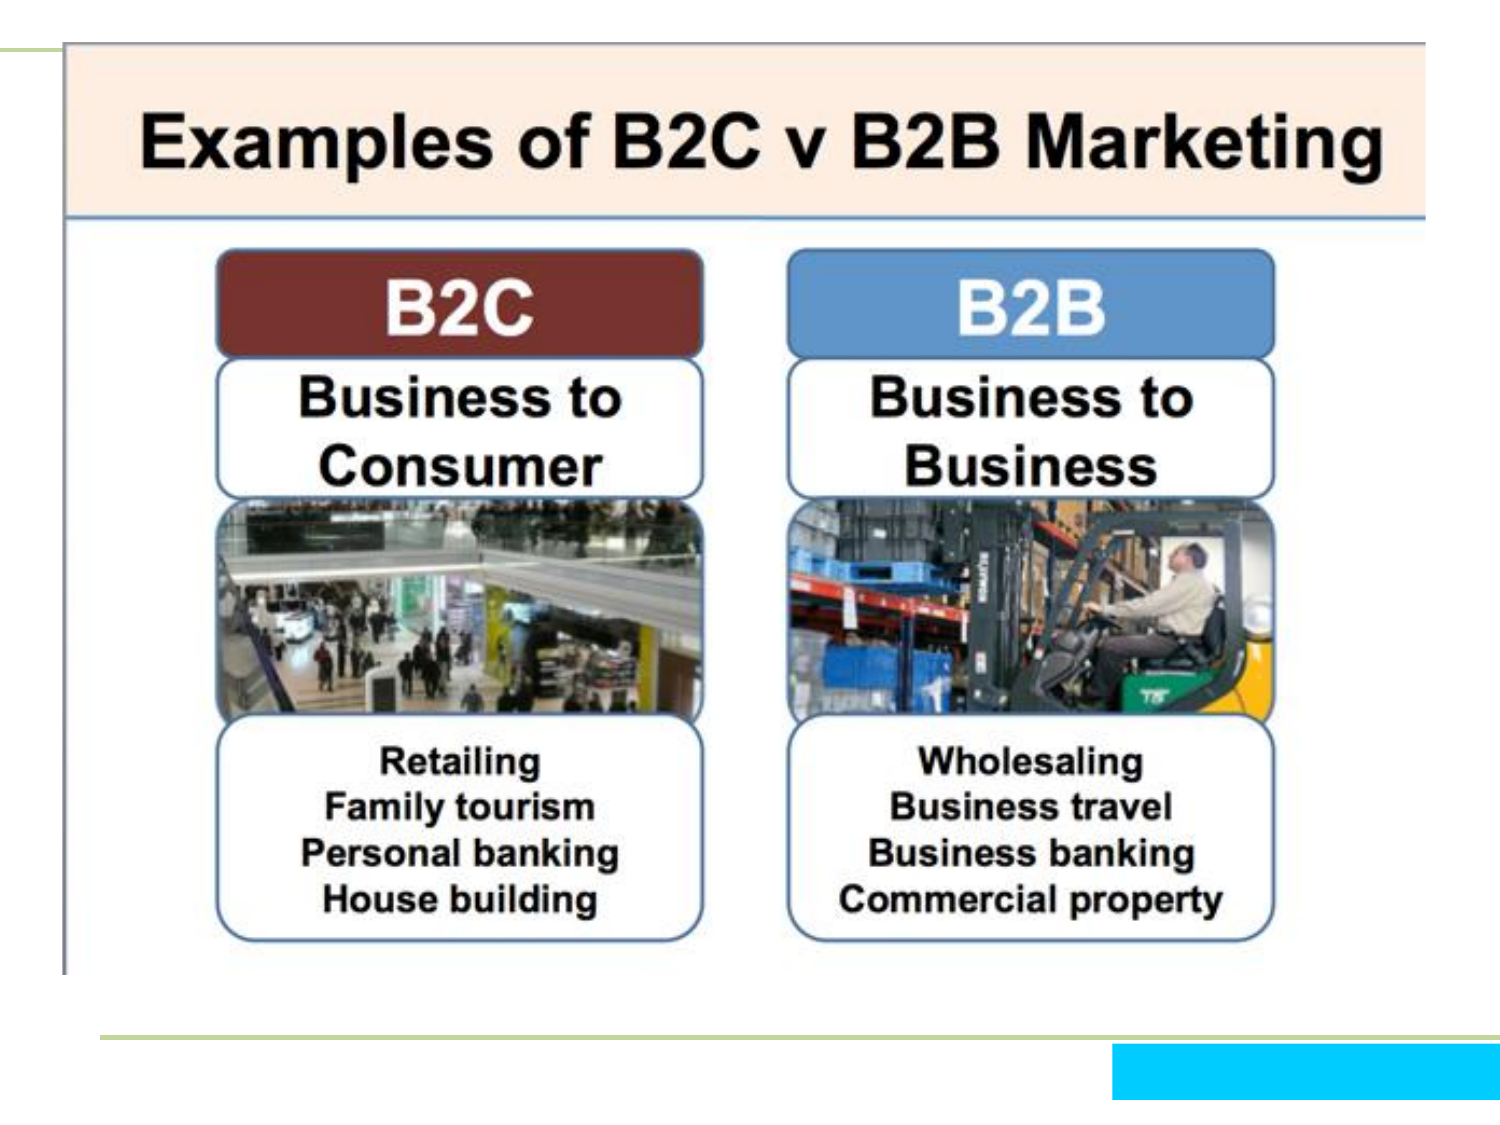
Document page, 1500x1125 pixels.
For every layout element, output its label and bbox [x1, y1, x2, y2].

picture [62, 42, 1426, 976]
